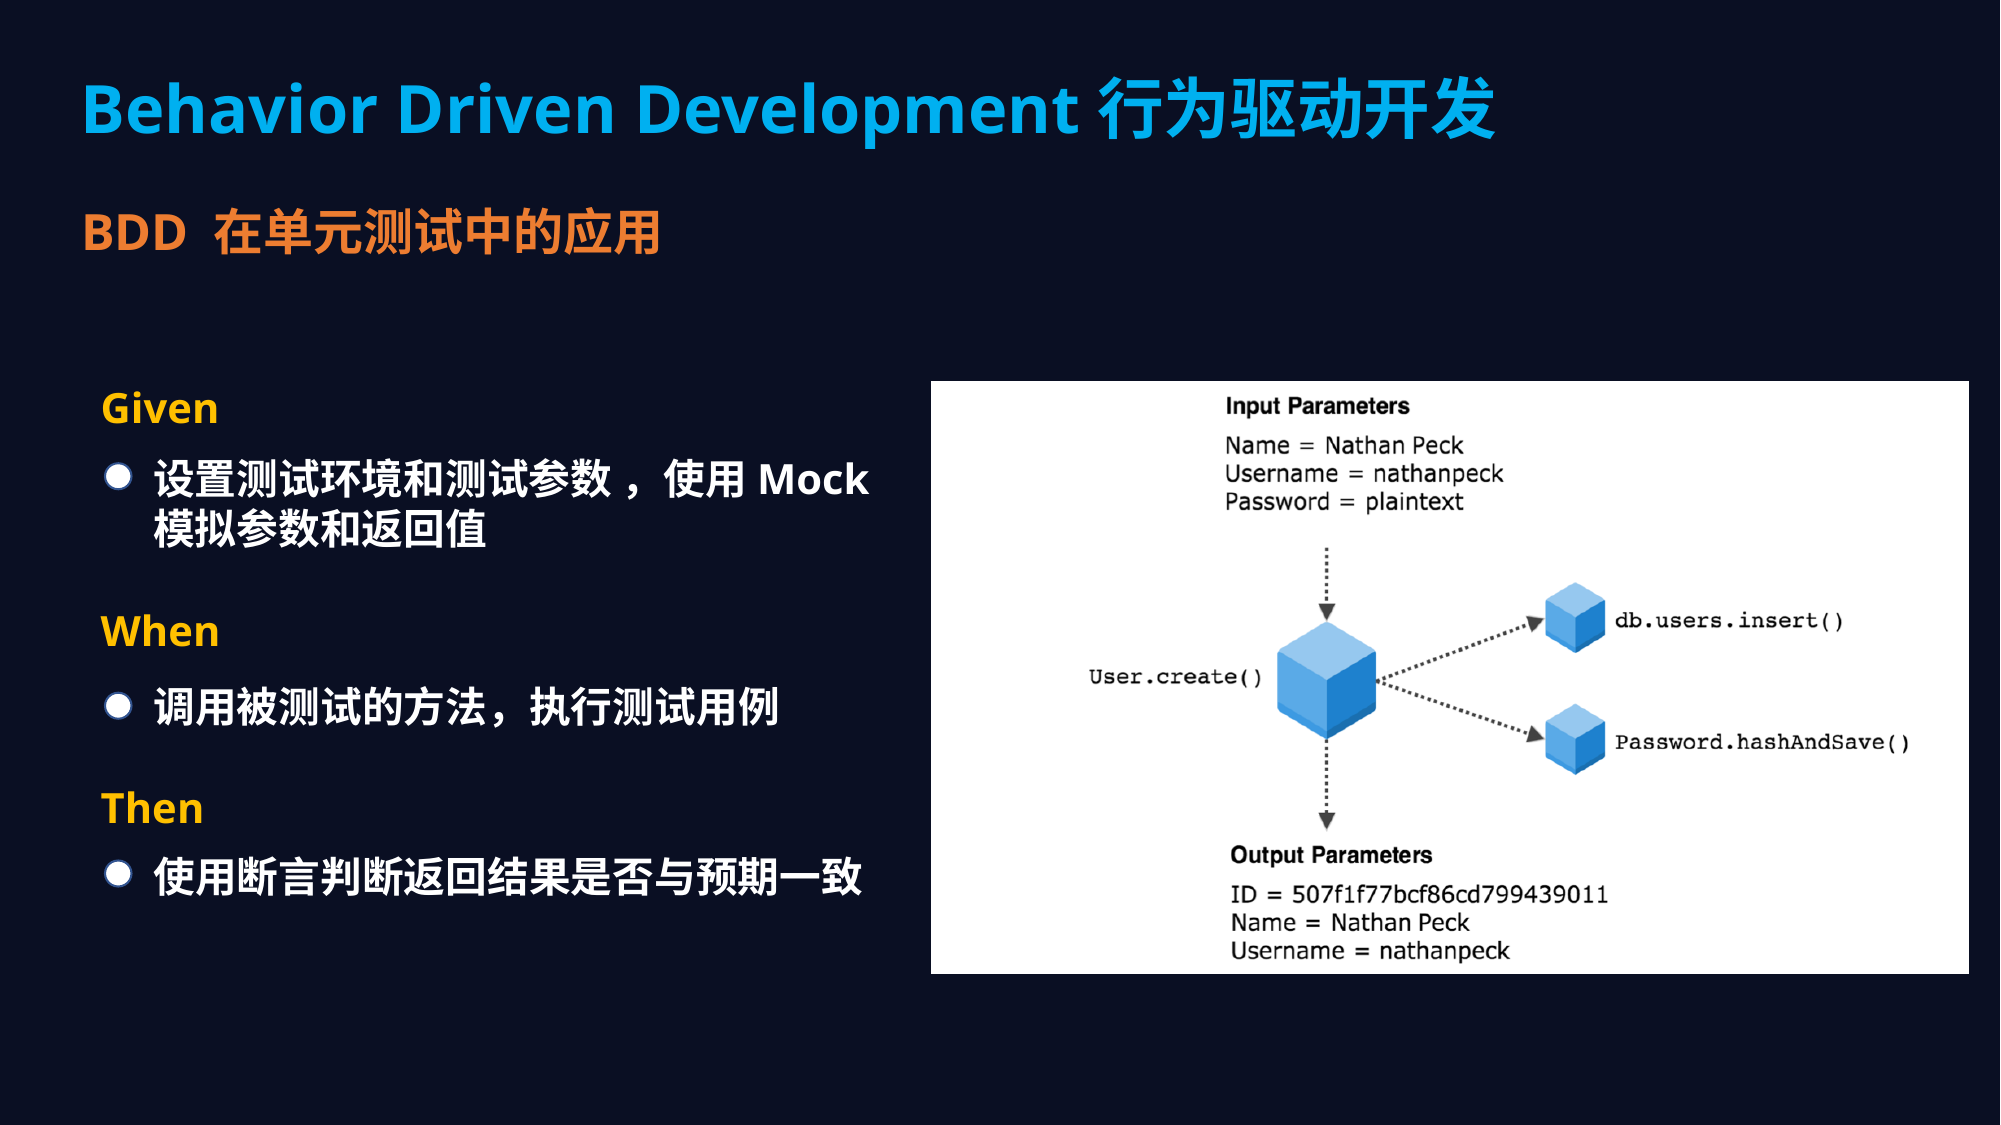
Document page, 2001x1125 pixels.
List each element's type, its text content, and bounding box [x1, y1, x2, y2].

text_box Behavior Driven Development行为驱动开发 [66, 59, 1534, 155]
text_box Then [85, 774, 931, 840]
text_box When [85, 597, 931, 663]
text_box Given [85, 374, 932, 440]
picture [931, 381, 1969, 974]
text_box BDD 在单元测试中的应用 [66, 193, 951, 268]
text_box [103, 691, 133, 720]
text_box 使用断言判断返回结果是否与预期一致 [138, 843, 931, 909]
text_box 设置测试环境和测试参数 ，使用Mock模拟参数和返回值 [138, 445, 927, 561]
text_box [103, 859, 133, 888]
text_box [103, 462, 133, 491]
text_box 调用被测试的方法，执行测试用例 [138, 672, 931, 738]
